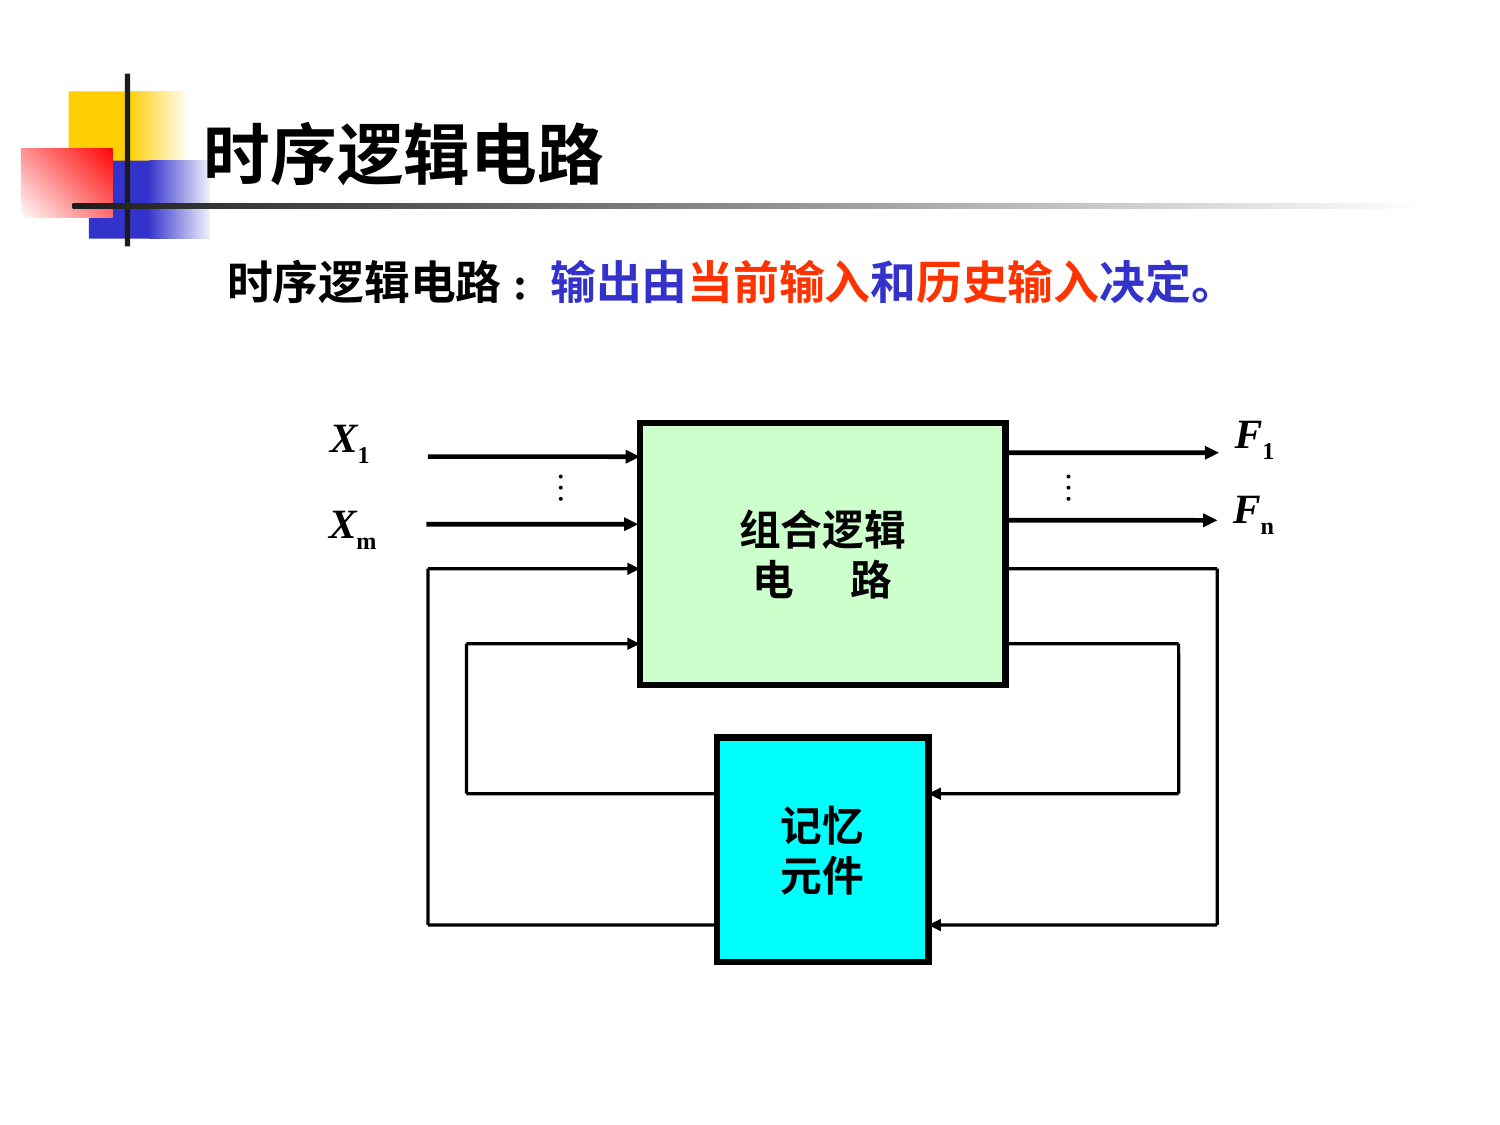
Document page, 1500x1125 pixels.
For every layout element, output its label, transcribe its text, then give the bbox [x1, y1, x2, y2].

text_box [312, 399, 1291, 963]
text_box 时序逻辑电路: 输出由当前输入和历史输入决定。 [212, 246, 1288, 317]
title 时序逻辑电路 [188, 12, 1468, 200]
